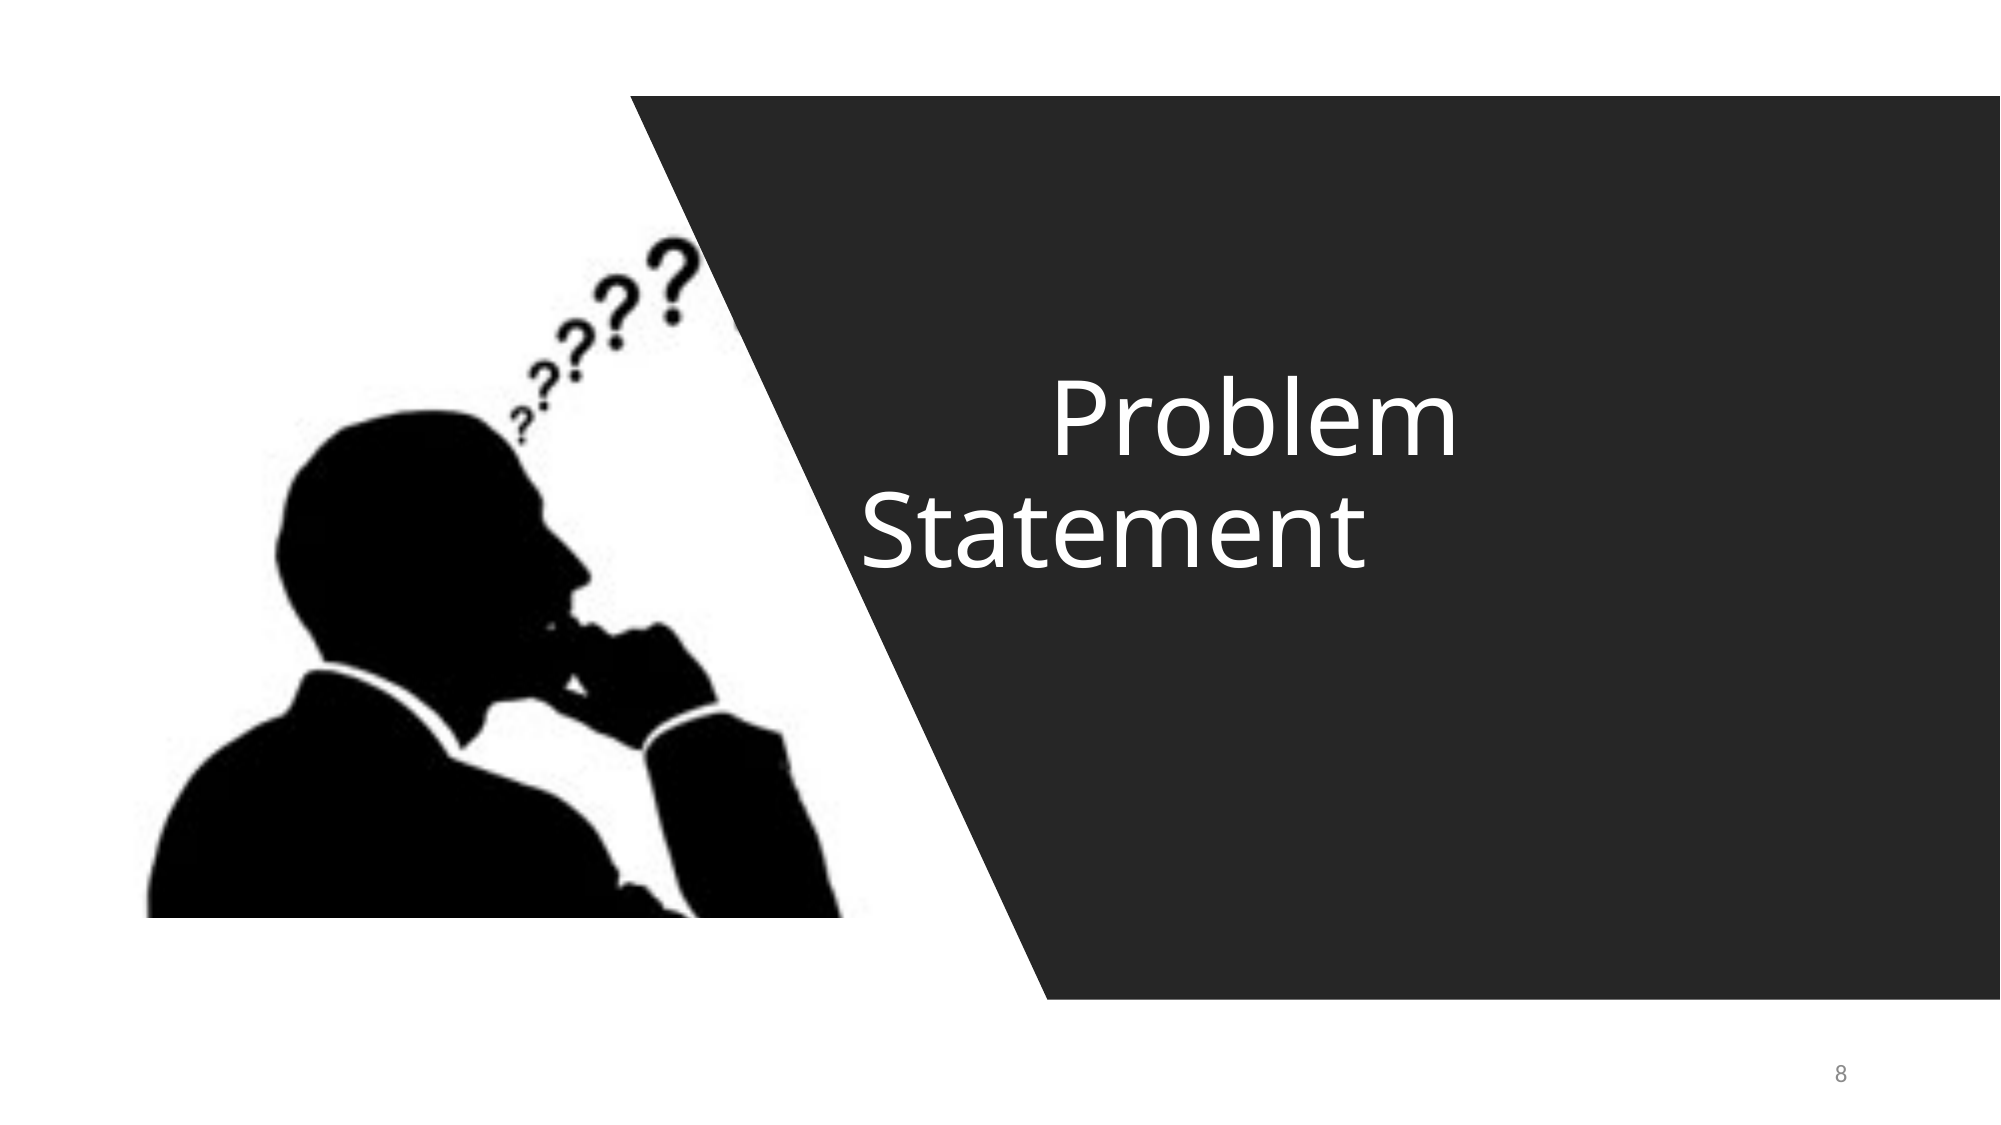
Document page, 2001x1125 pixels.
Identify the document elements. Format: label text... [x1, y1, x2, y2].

slide_number 8 [1412, 1042, 1863, 1103]
picture [9, 208, 1208, 918]
text_box [628, 94, 2000, 1001]
title Problem Statement [1208, 231, 1863, 598]
